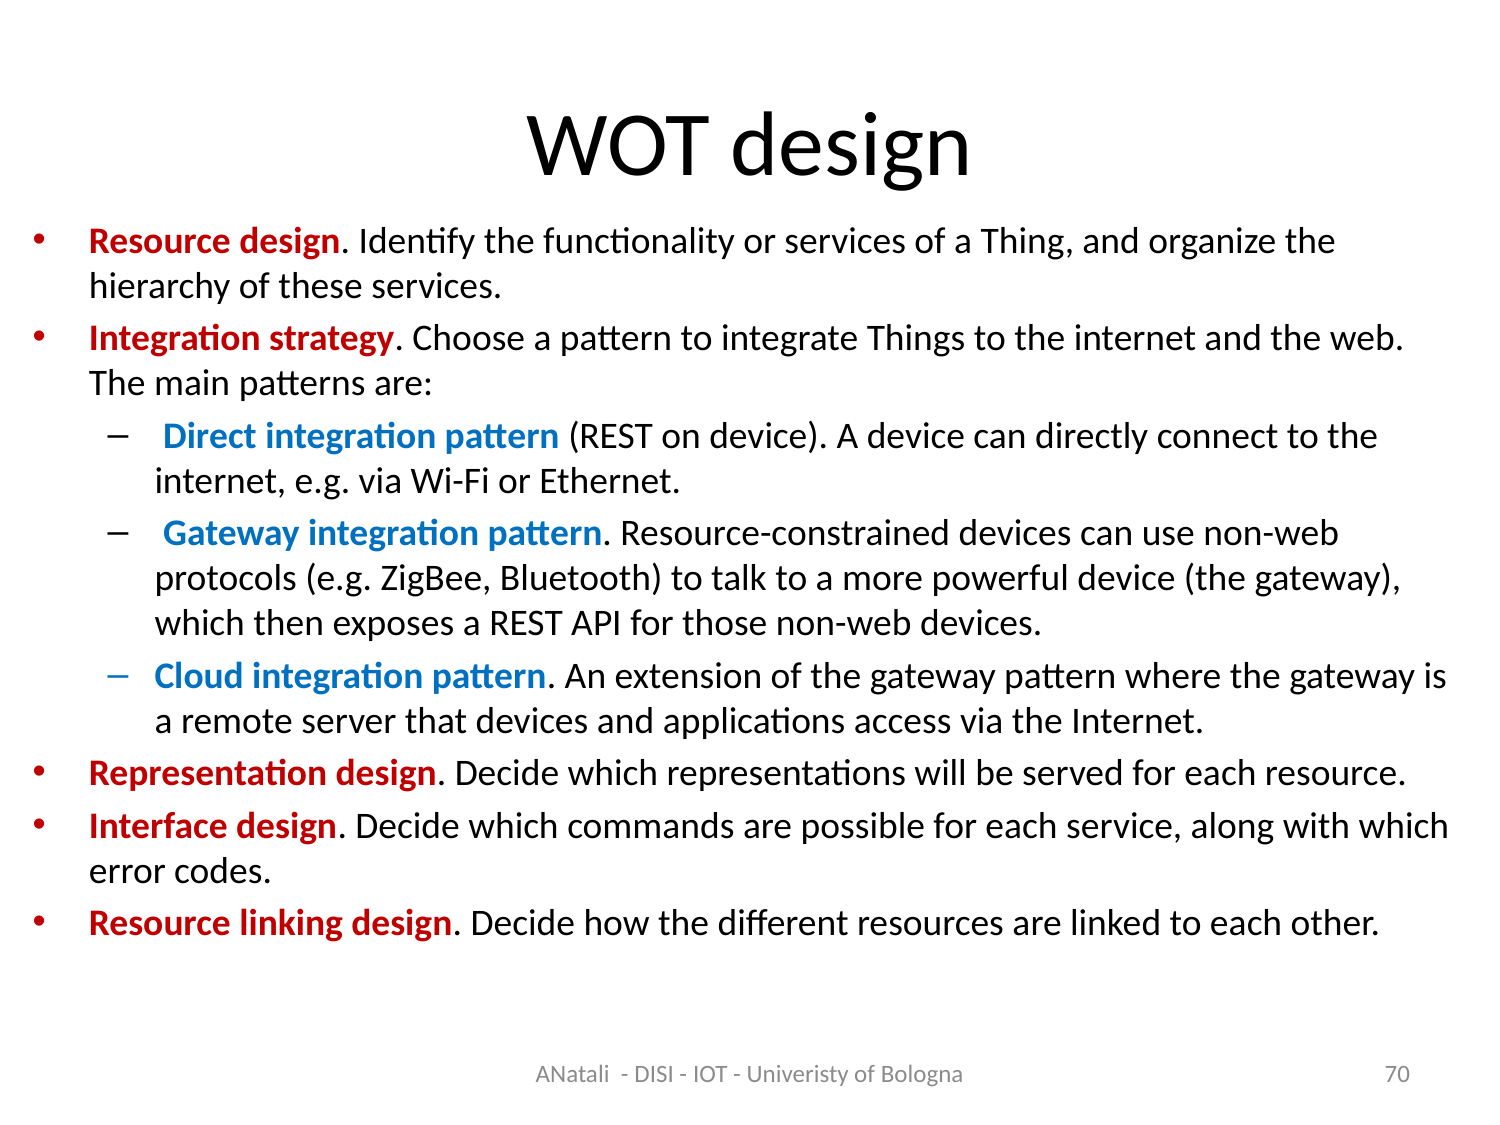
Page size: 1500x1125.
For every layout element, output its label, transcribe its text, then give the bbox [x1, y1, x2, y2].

footer ANatali - DISI - IOT - Univeristy of Bologna [512, 1042, 988, 1103]
list Resource design. Identify the functionality or services of a Thing, and organize the hierarchy of these services. Integration strategy. Choose a pattern to integrate Things to the internet and the web. The main patterns are: Direct integration pattern (REST on device). A device can directly connect to the internet, e.g. via Wi-Fi or Ethernet. Gateway integration pattern. Resource-constrained devices can use non-web protocols (e.g. ZigBee, Bluetooth) to talk to a more powerful device (the gateway), which then exposes a REST API for those non-web devices. Cloud integration pattern. An extension of the gateway pattern where the gateway is a remote server that devices and applications access via the Internet. Representation design. Decide which representations will be served for each resource. Interface design. Decide which commands are possible for each service, along with which error codes. Resource linking design. Decide how the different resources are linked to each other. [17, 208, 1471, 951]
slide_number 70 [1074, 1042, 1425, 1103]
title WOT design [75, 45, 1425, 208]
